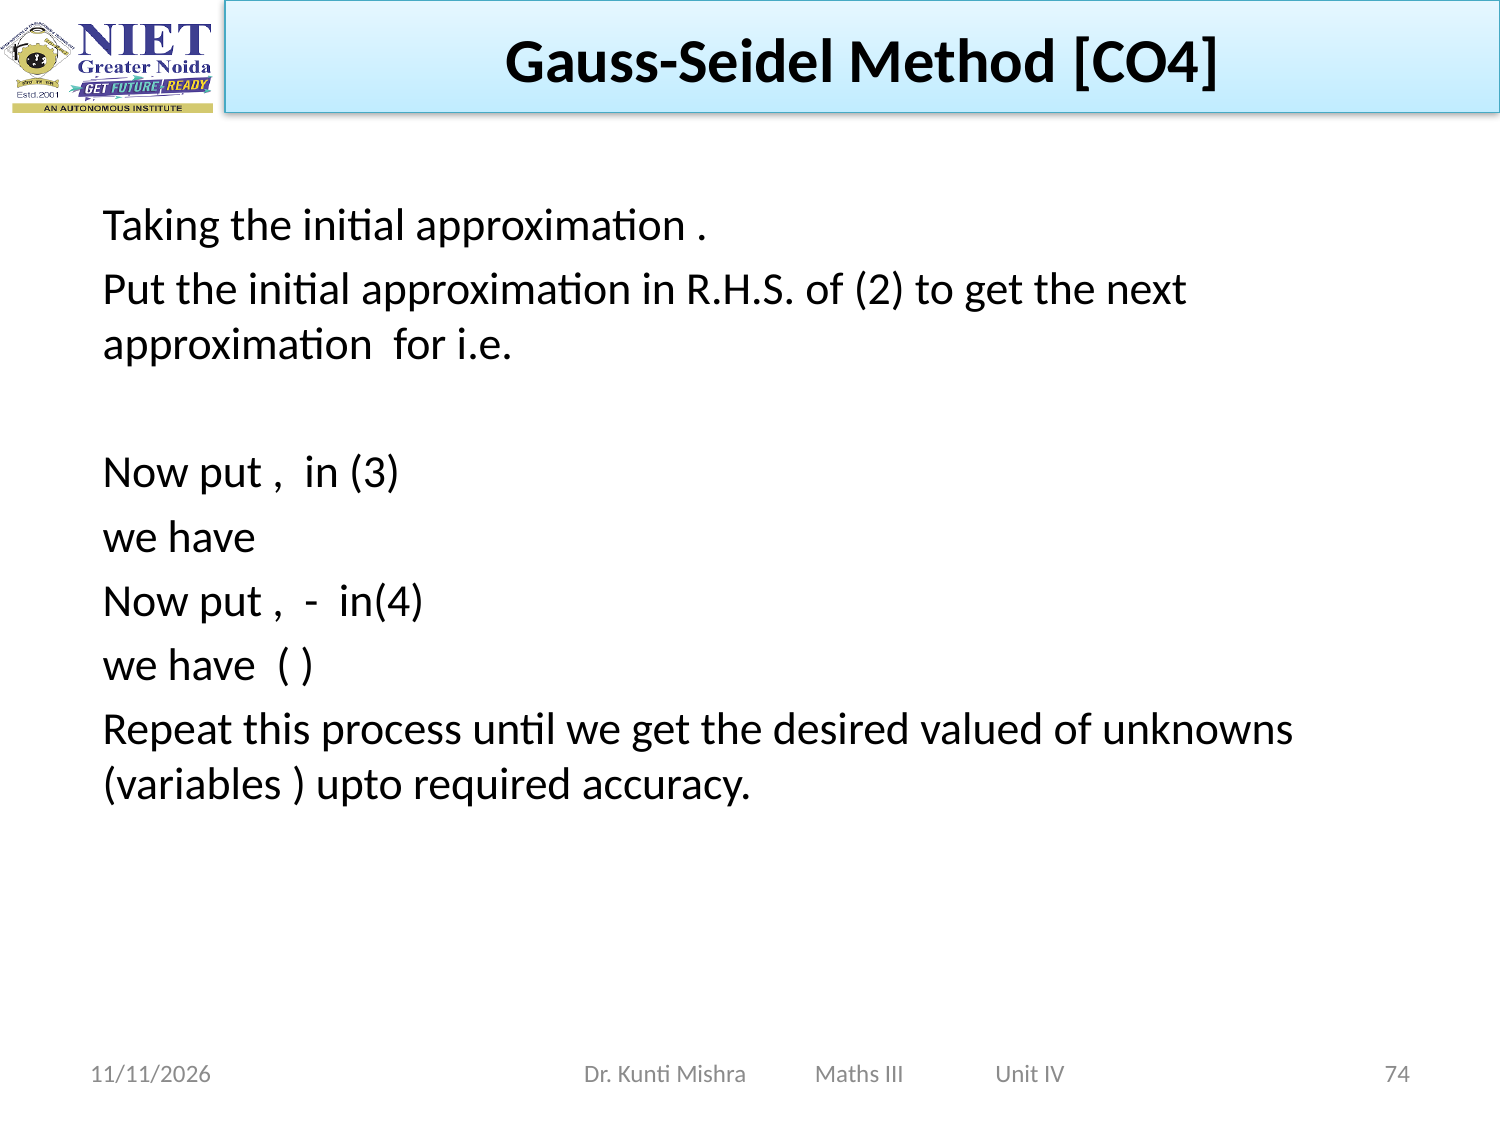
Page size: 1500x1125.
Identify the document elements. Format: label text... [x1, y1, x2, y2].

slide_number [75, 1042, 412, 1103]
footer Dr. Kunti Mishra Maths III Unit IV [412, 1042, 1074, 1103]
picture [0, 22, 213, 113]
text_box Gauss-Seidel Method [CO4] [224, 0, 1500, 113]
slide_number 74 [1074, 1042, 1425, 1103]
